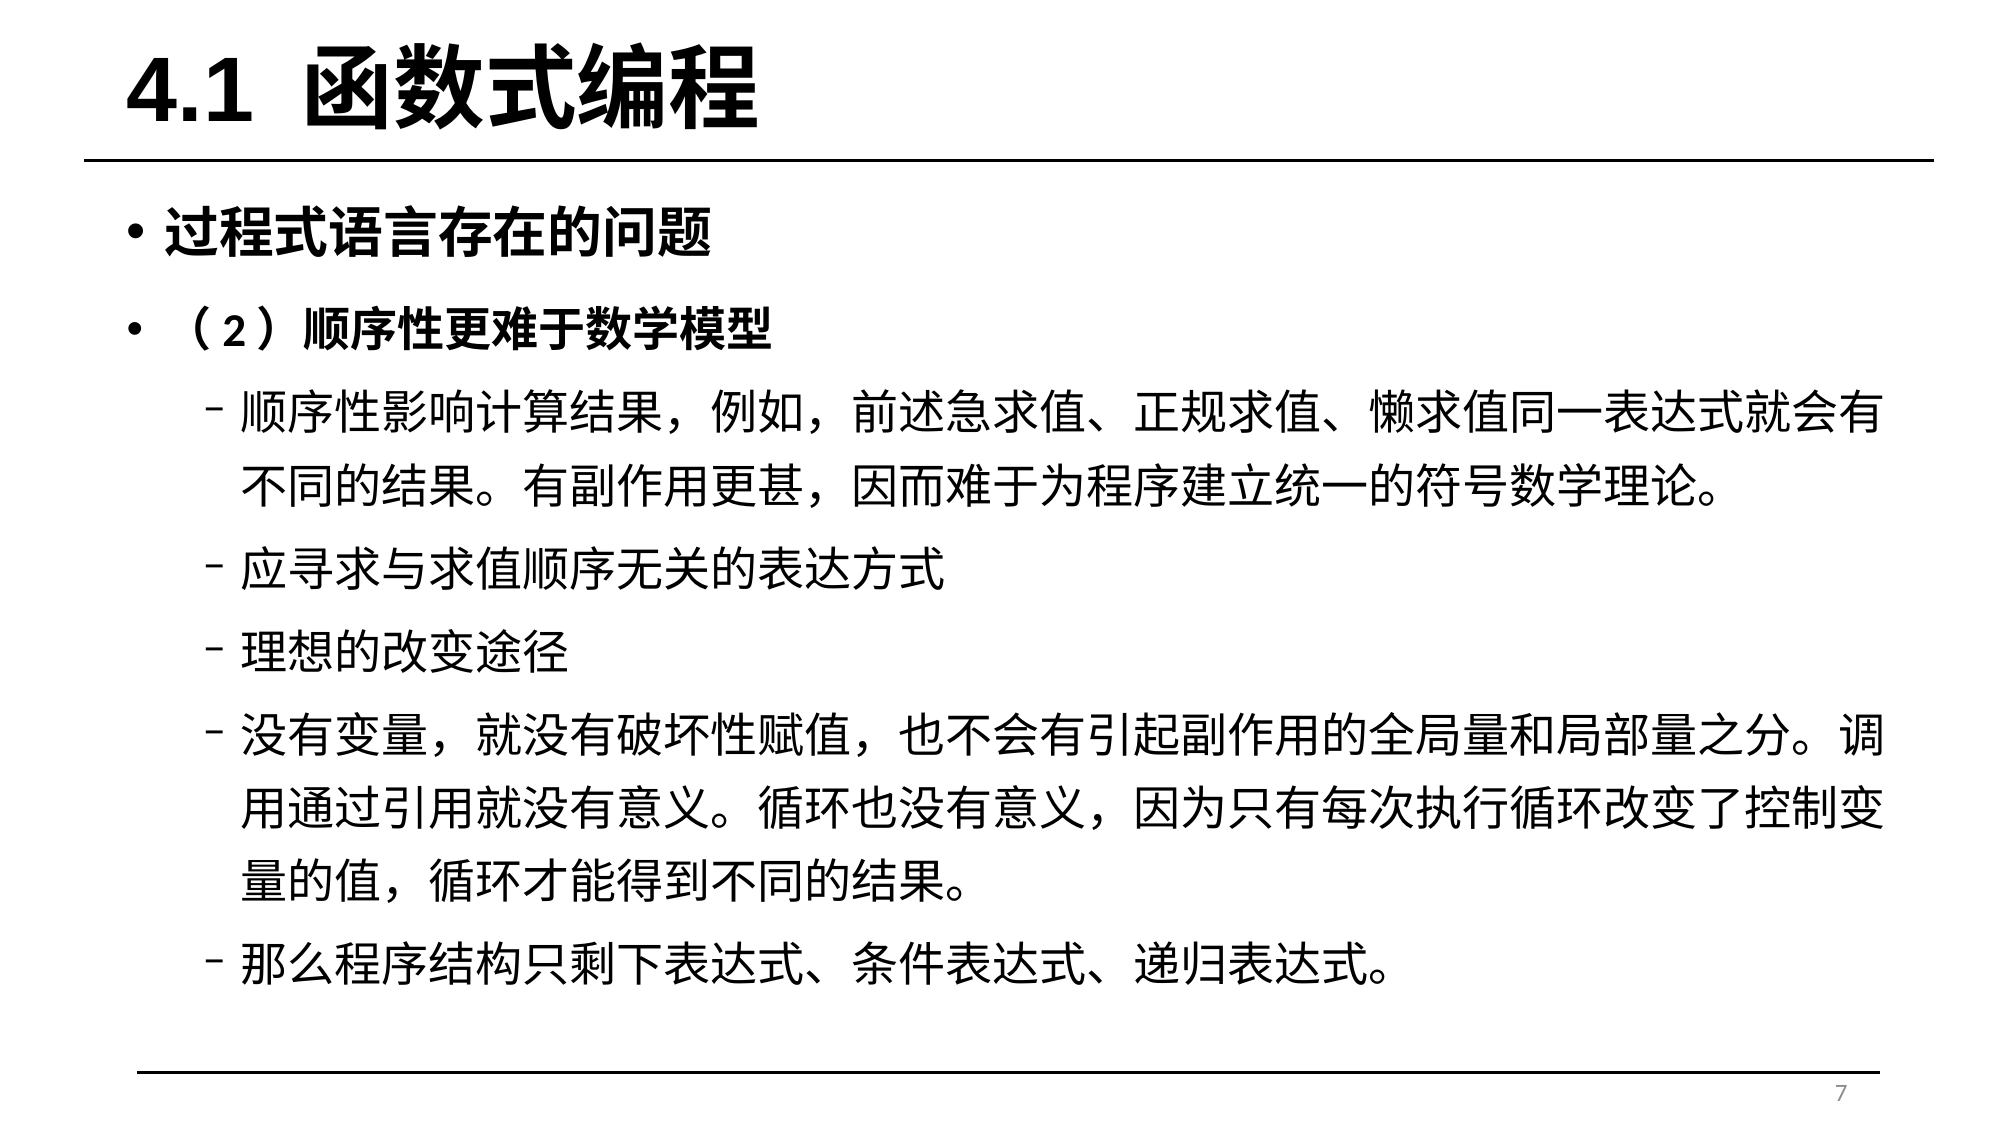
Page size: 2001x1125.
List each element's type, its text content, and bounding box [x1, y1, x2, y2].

slide_number 7 [1412, 1072, 1863, 1111]
list 过程式语言存在的问题 （2）顺序性更难于数学模型 顺序性影响计算结果，例如，前述急求值、正规求值、懒求值同一表达式就会有不同的结果。有副作用更甚，因而难于为程序建立统一的符号数学理论。 应寻求与求值顺序无关的表达方式 理想的改变途径 没有变量，就没有破坏性赋值，也不会有引起副作用的全局量和局部量之分。调用通过引用就没有意义。循环也没有意义，因为只有每次执行循环改变了控制变量的值，循环才能得到不同的结果。 那么程序结构只剩下表达式、条件表达式、递归表达式。 [111, 190, 1905, 1014]
title 4.1 函数式编程 [111, 22, 1905, 161]
